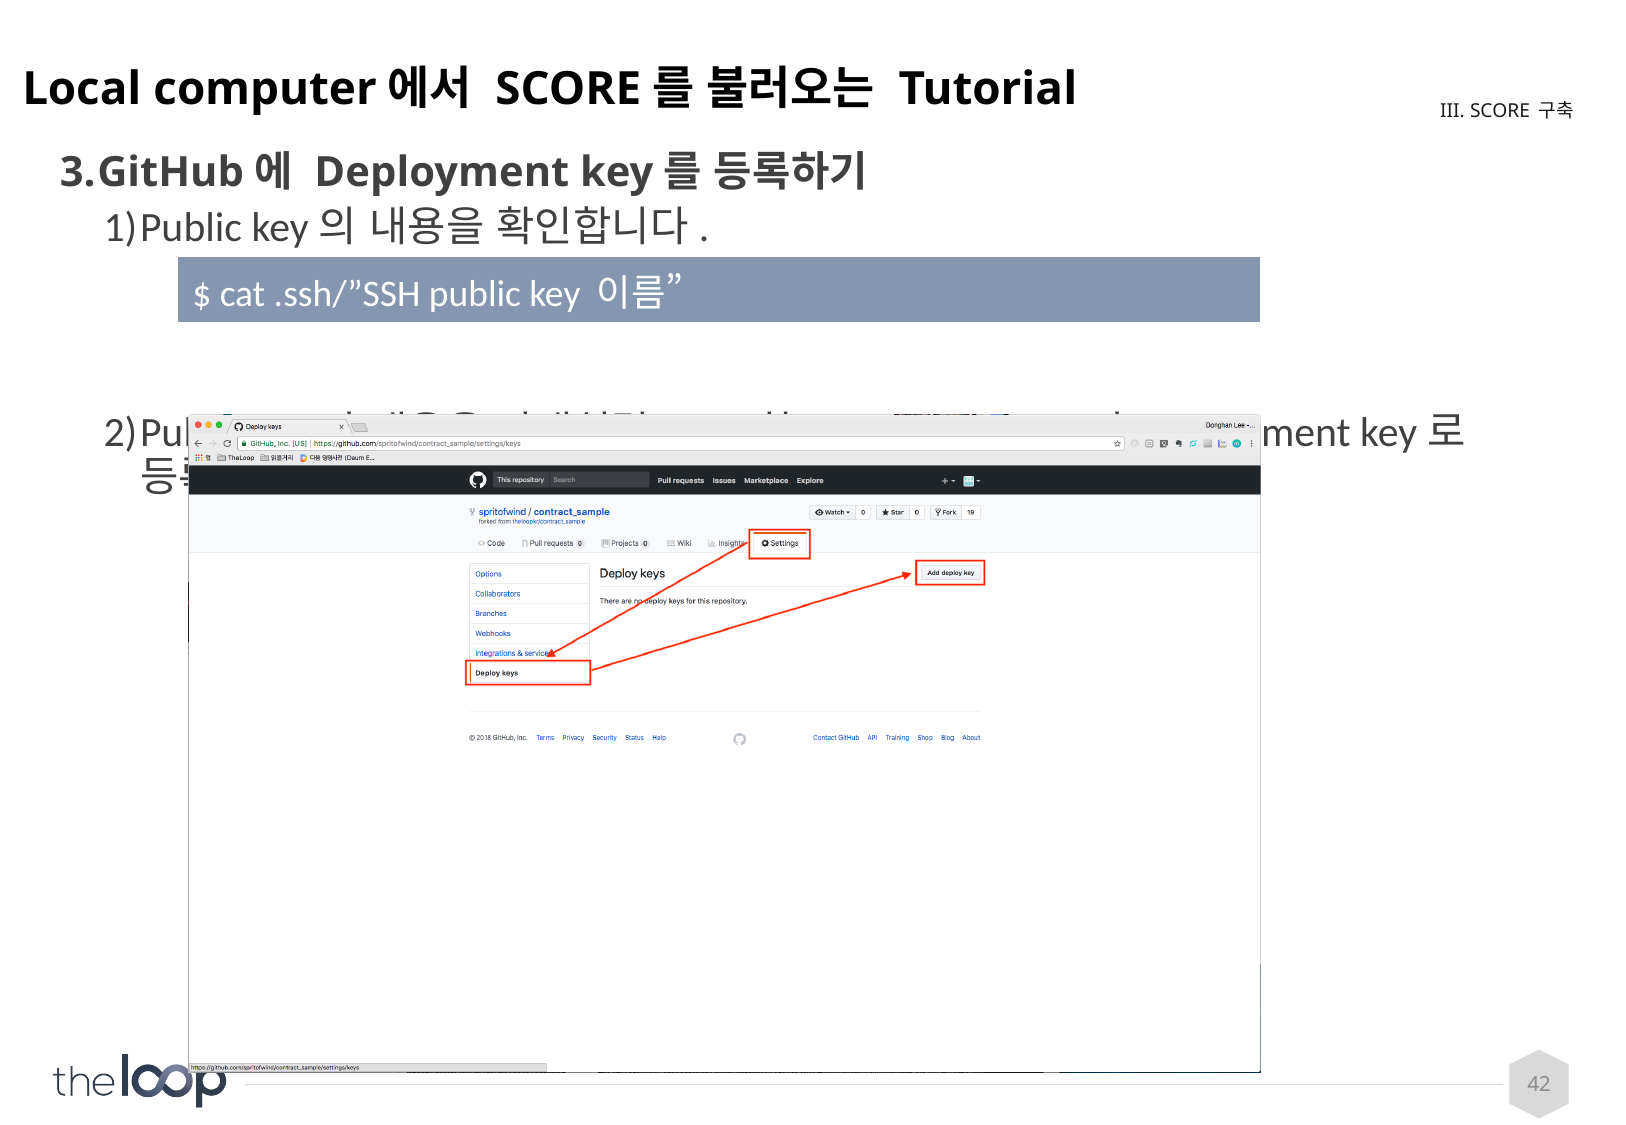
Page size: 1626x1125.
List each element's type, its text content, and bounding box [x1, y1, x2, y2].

text_box III. SCORE 구축 [1271, 93, 1589, 130]
table_header $ cat .ssh/”SSH public key 이름” [178, 257, 1260, 322]
list GitHub에 Deployment key를 등록하기 Public key의 내용을 확인합니다. Public key의 내용을 아래처럼 Fork한 SCORE package의 deployment key로 등록 [44, 137, 1528, 936]
picture [21, 414, 1261, 1125]
title Local computer에서 SCORE를 불러오는 Tutorial [7, 59, 1477, 121]
slide_number 42 [1497, 1054, 1581, 1115]
